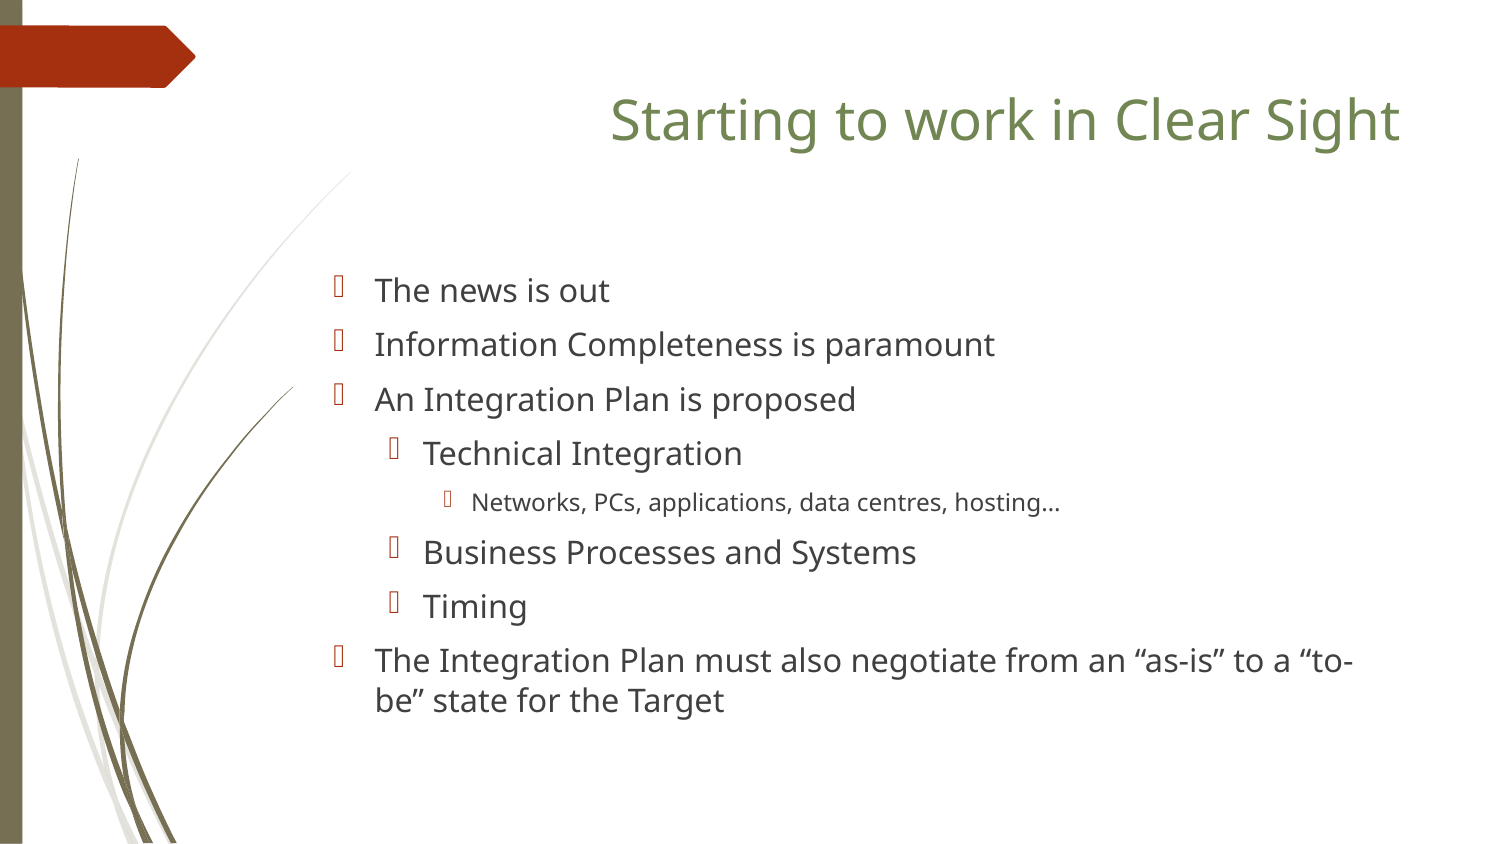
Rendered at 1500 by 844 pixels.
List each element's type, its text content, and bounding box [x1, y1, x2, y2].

text_box The news is out Information Completeness is paramount An Integration Plan is proposed Technical Integration Networks, PCs, applications, data centres, hosting… Business Processes and Systems Timing The Integration Plan must also negotiate from an “as-is” to a “to-be” state for the Target [318, 262, 1416, 728]
text_box Starting to work in Clear Sight [319, 76, 1416, 235]
